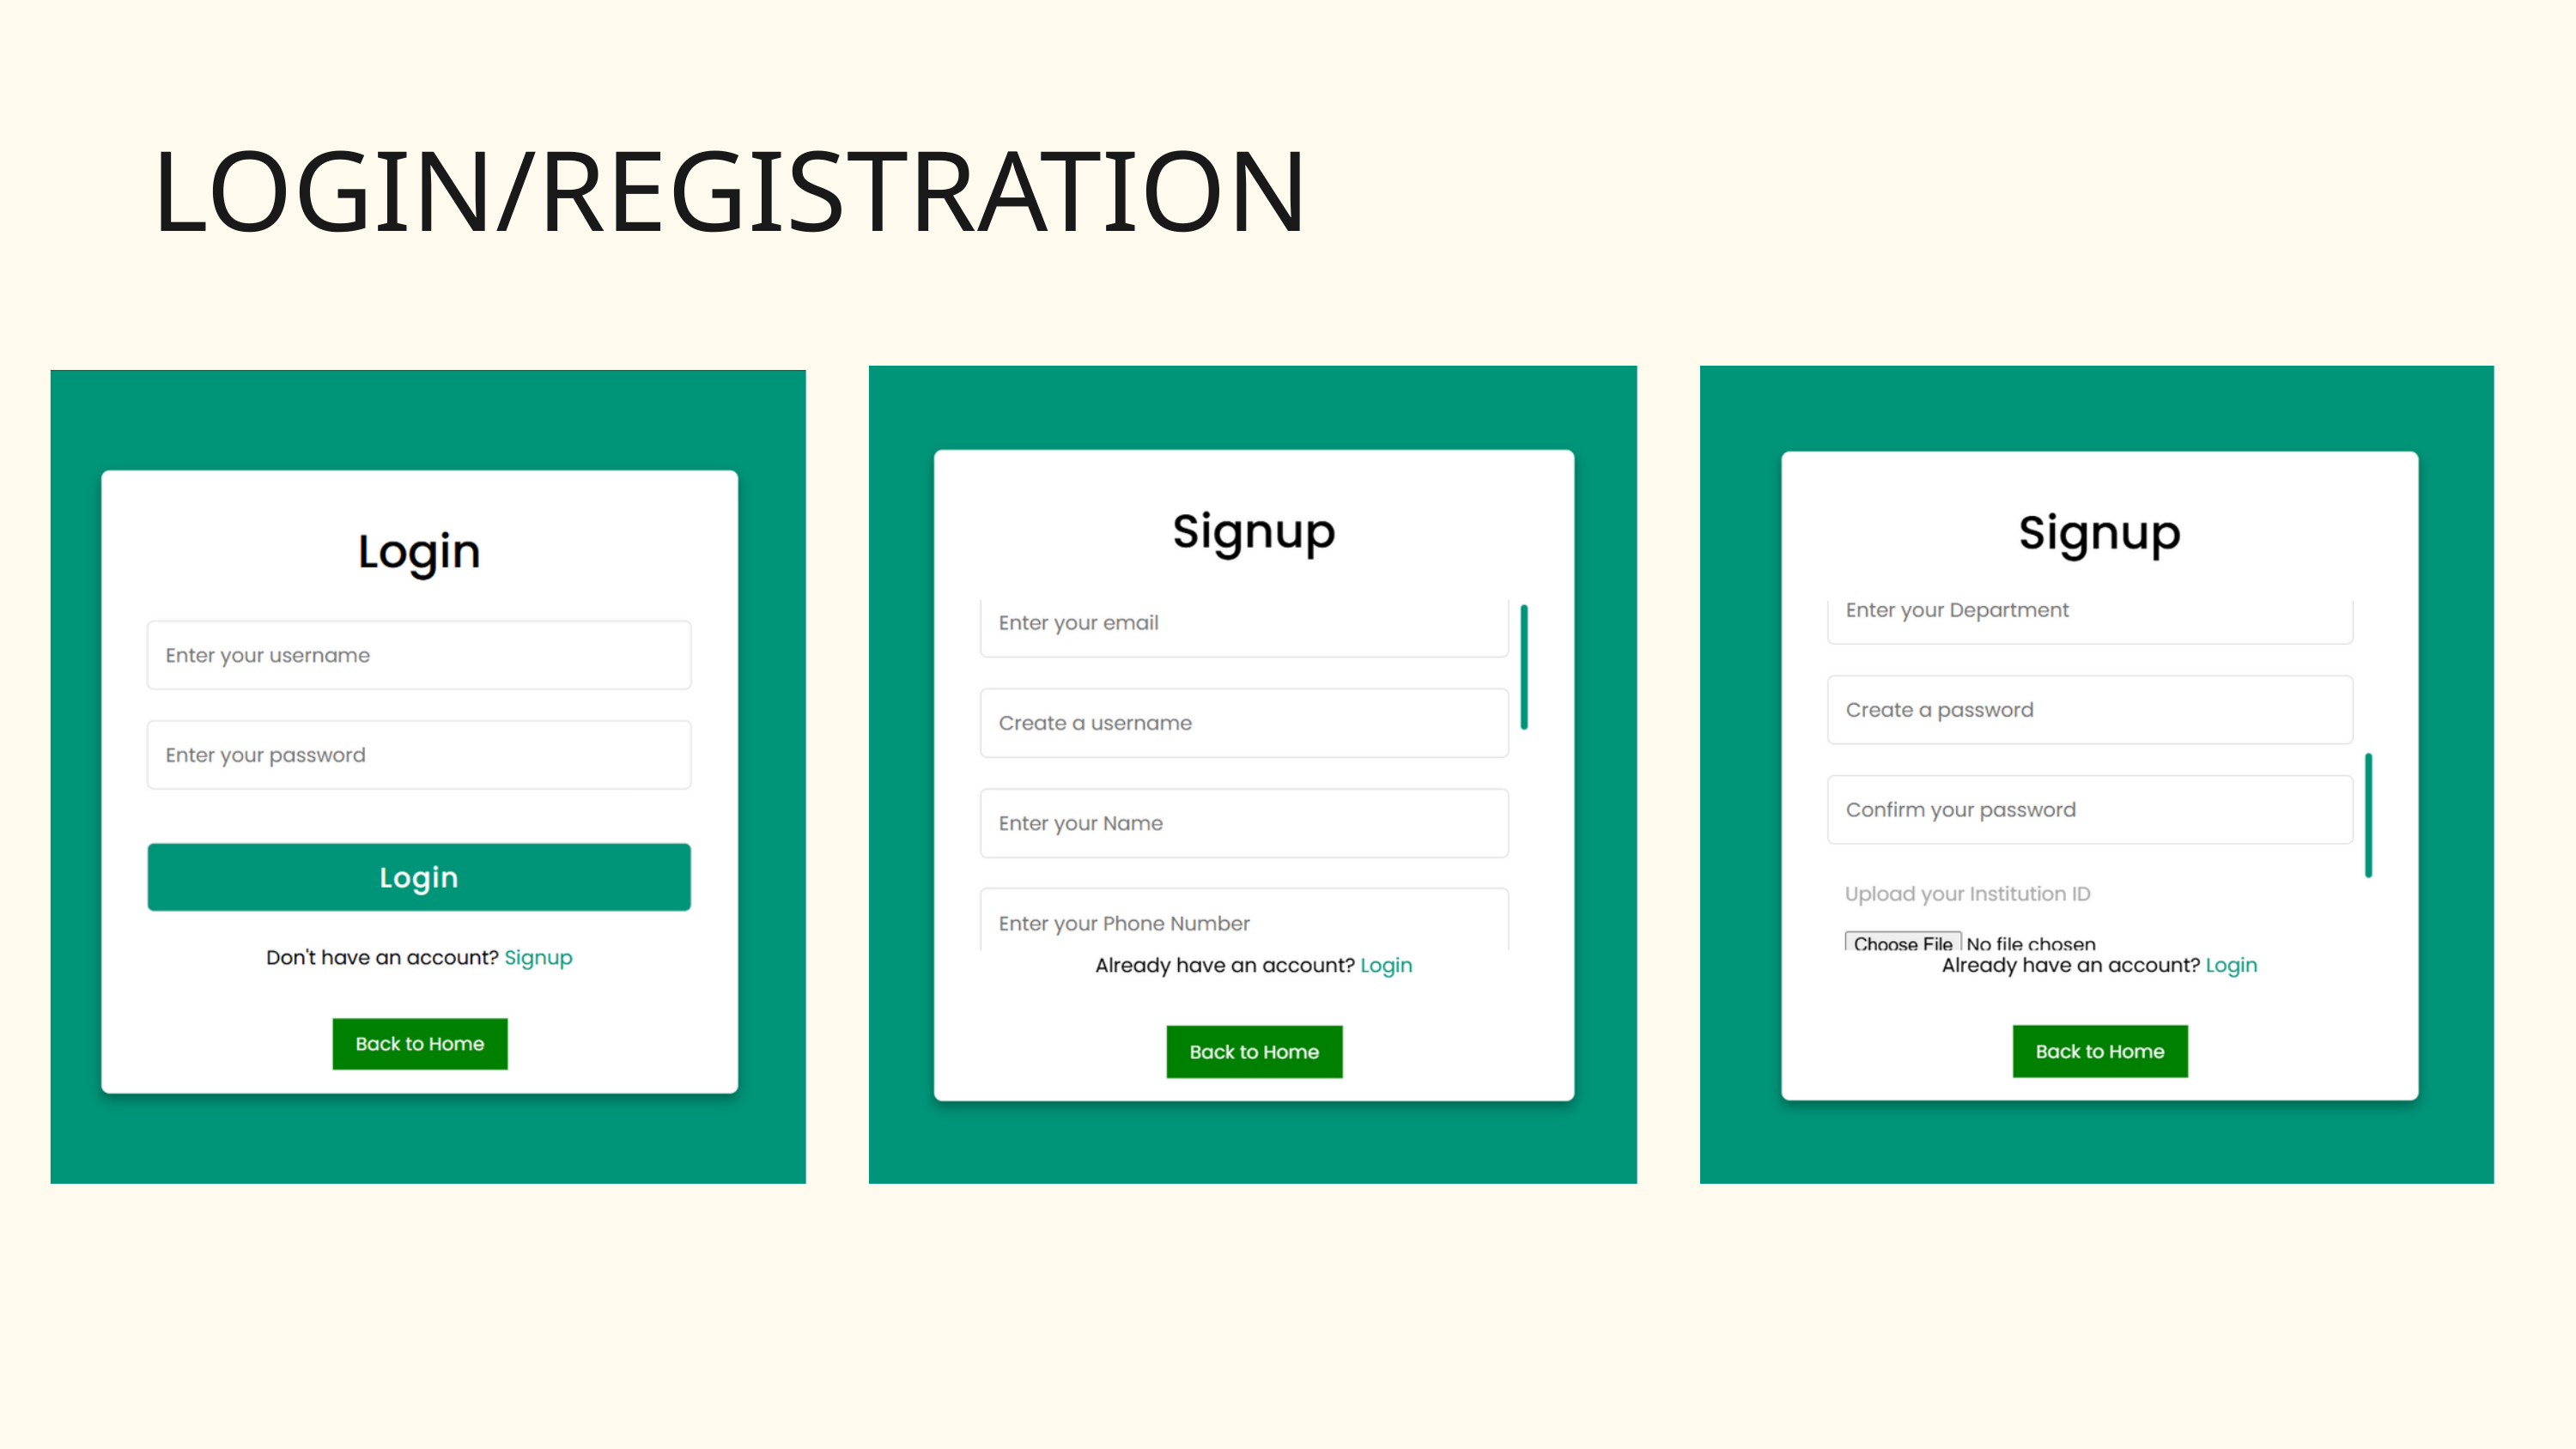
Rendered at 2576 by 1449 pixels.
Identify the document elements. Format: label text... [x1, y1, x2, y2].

text_box [50, 370, 806, 1185]
text_box [1700, 366, 2494, 1185]
text_box LOGIN/REGISTRATION [50, 142, 1412, 254]
text_box [869, 366, 1637, 1185]
